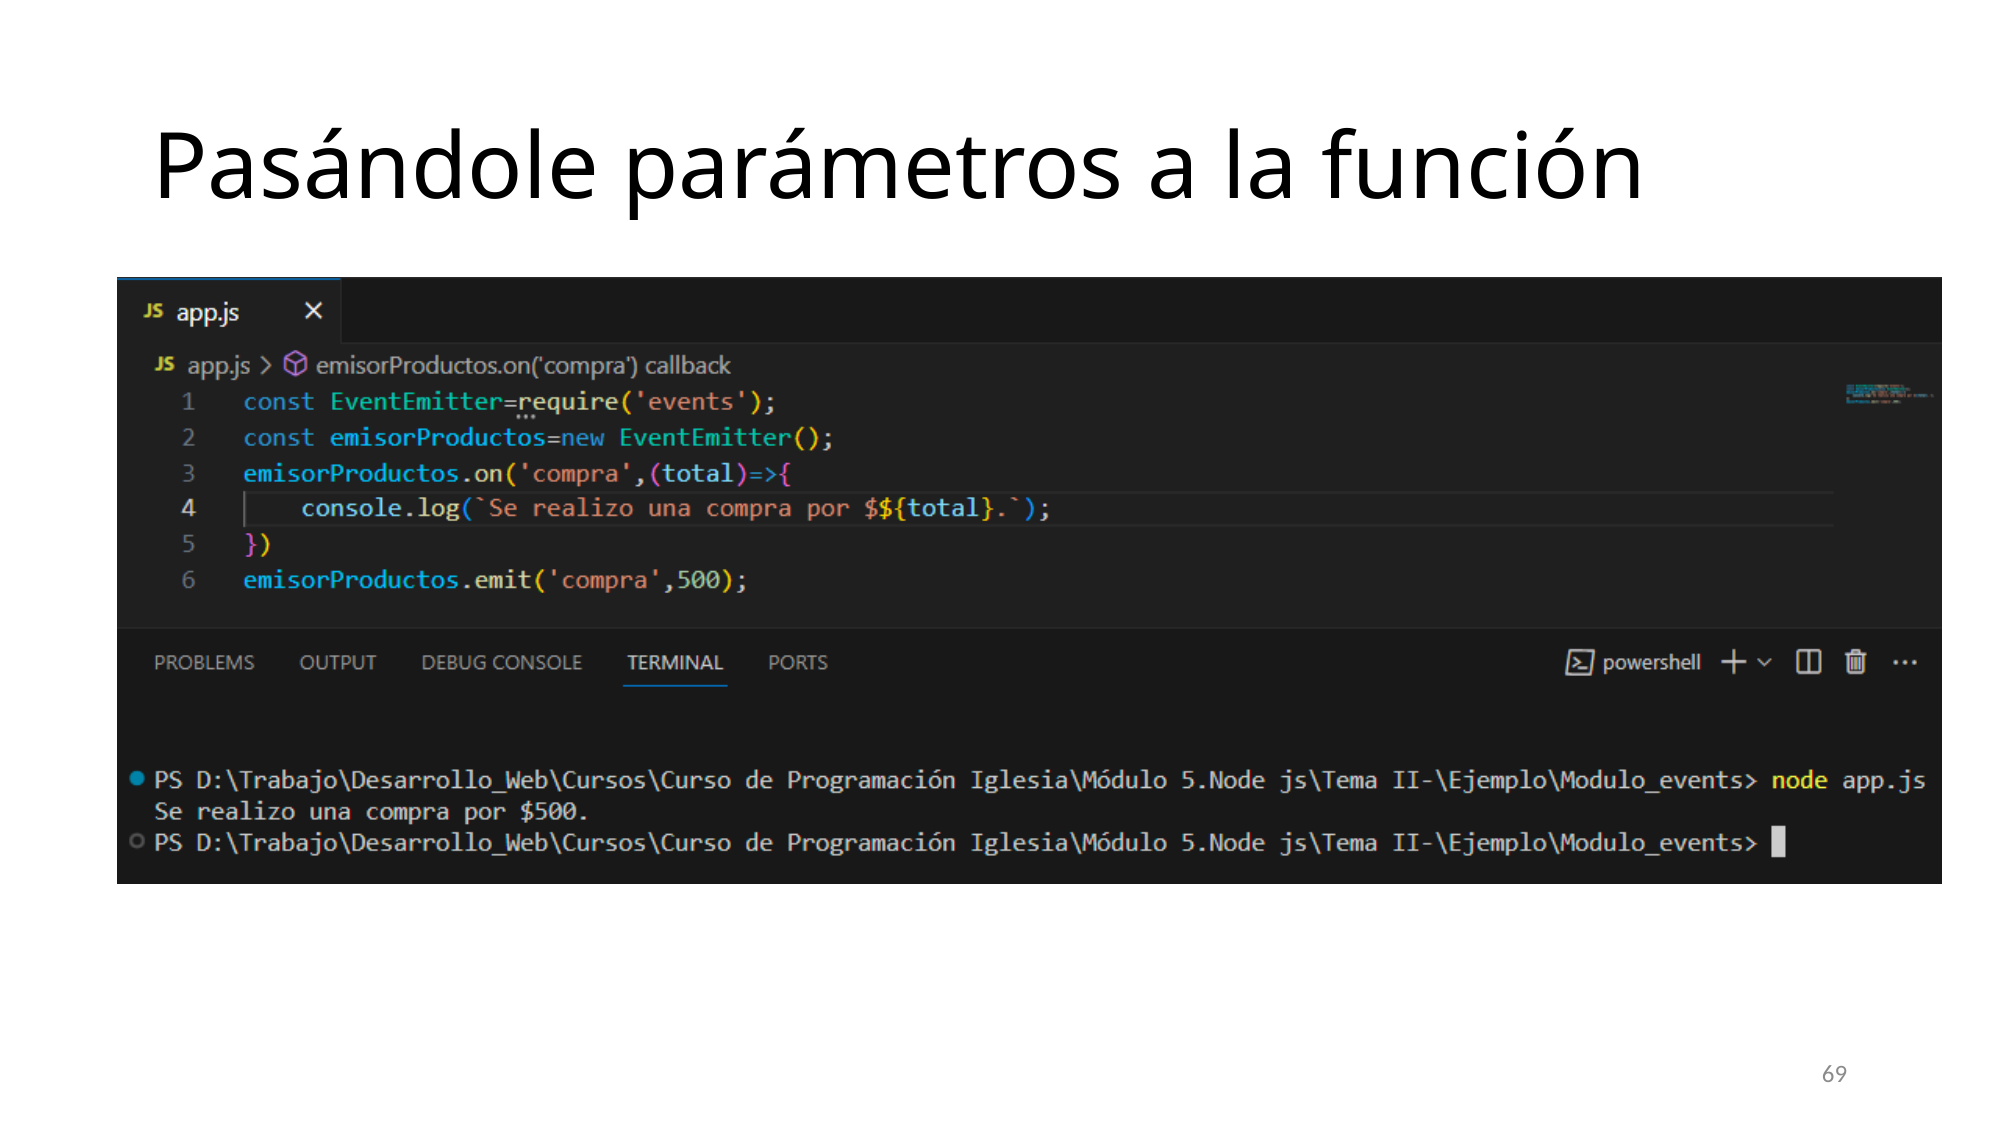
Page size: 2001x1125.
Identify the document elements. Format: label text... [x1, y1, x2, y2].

title Pasándole parámetros a la función [137, 59, 1863, 277]
picture [117, 277, 1943, 884]
slide_number 69 [1412, 1042, 1863, 1103]
